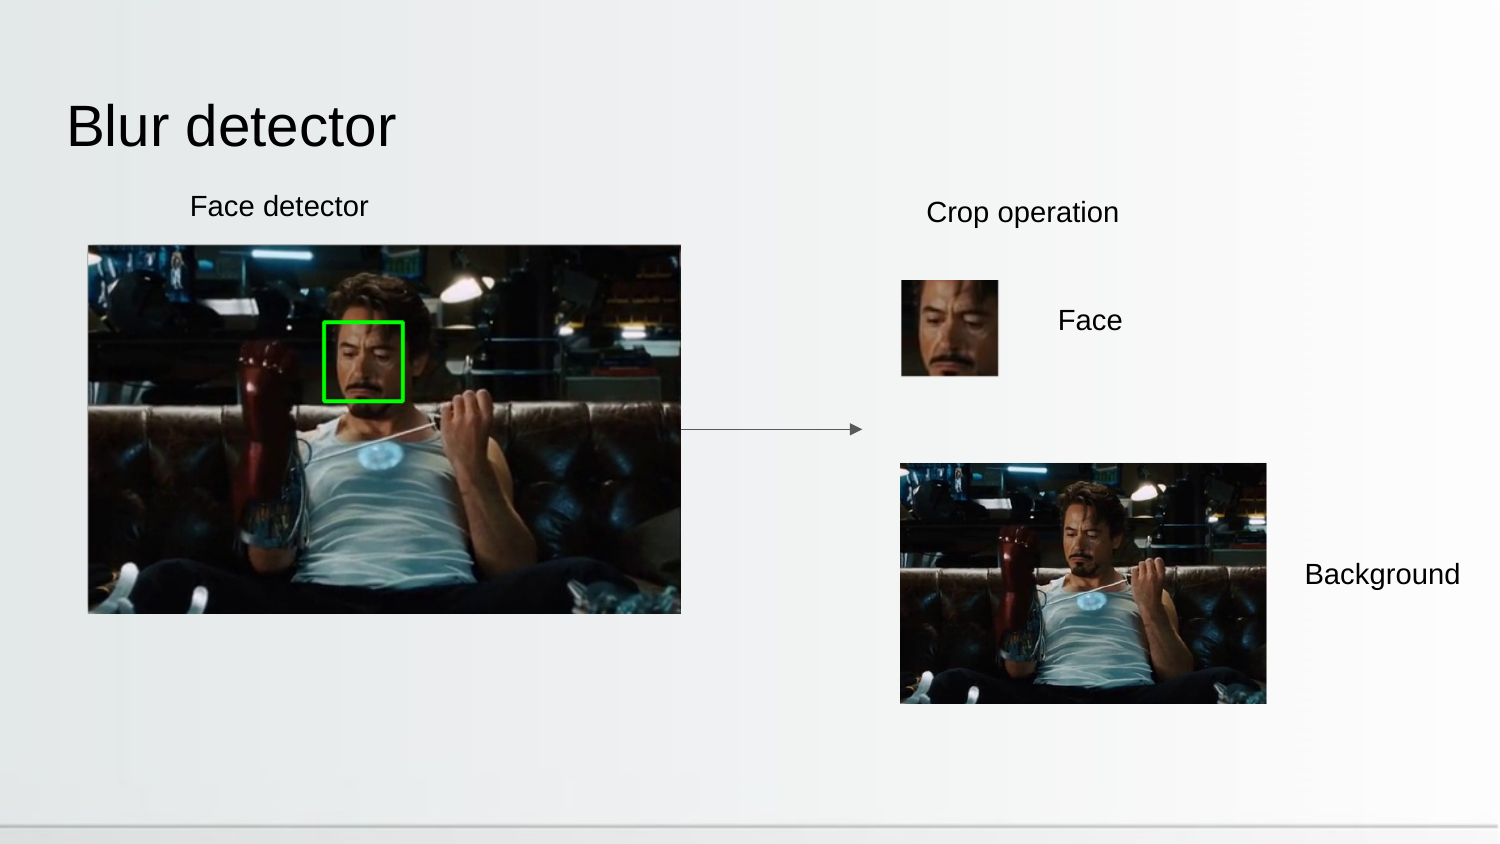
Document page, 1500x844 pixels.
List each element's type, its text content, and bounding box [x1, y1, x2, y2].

list Background [1289, 534, 1481, 629]
title Blur detector [51, 72, 1449, 167]
list Crop operation [911, 173, 1219, 245]
list Face detector [175, 166, 483, 239]
list Face [1042, 280, 1214, 378]
picture [0, 0, 1500, 844]
